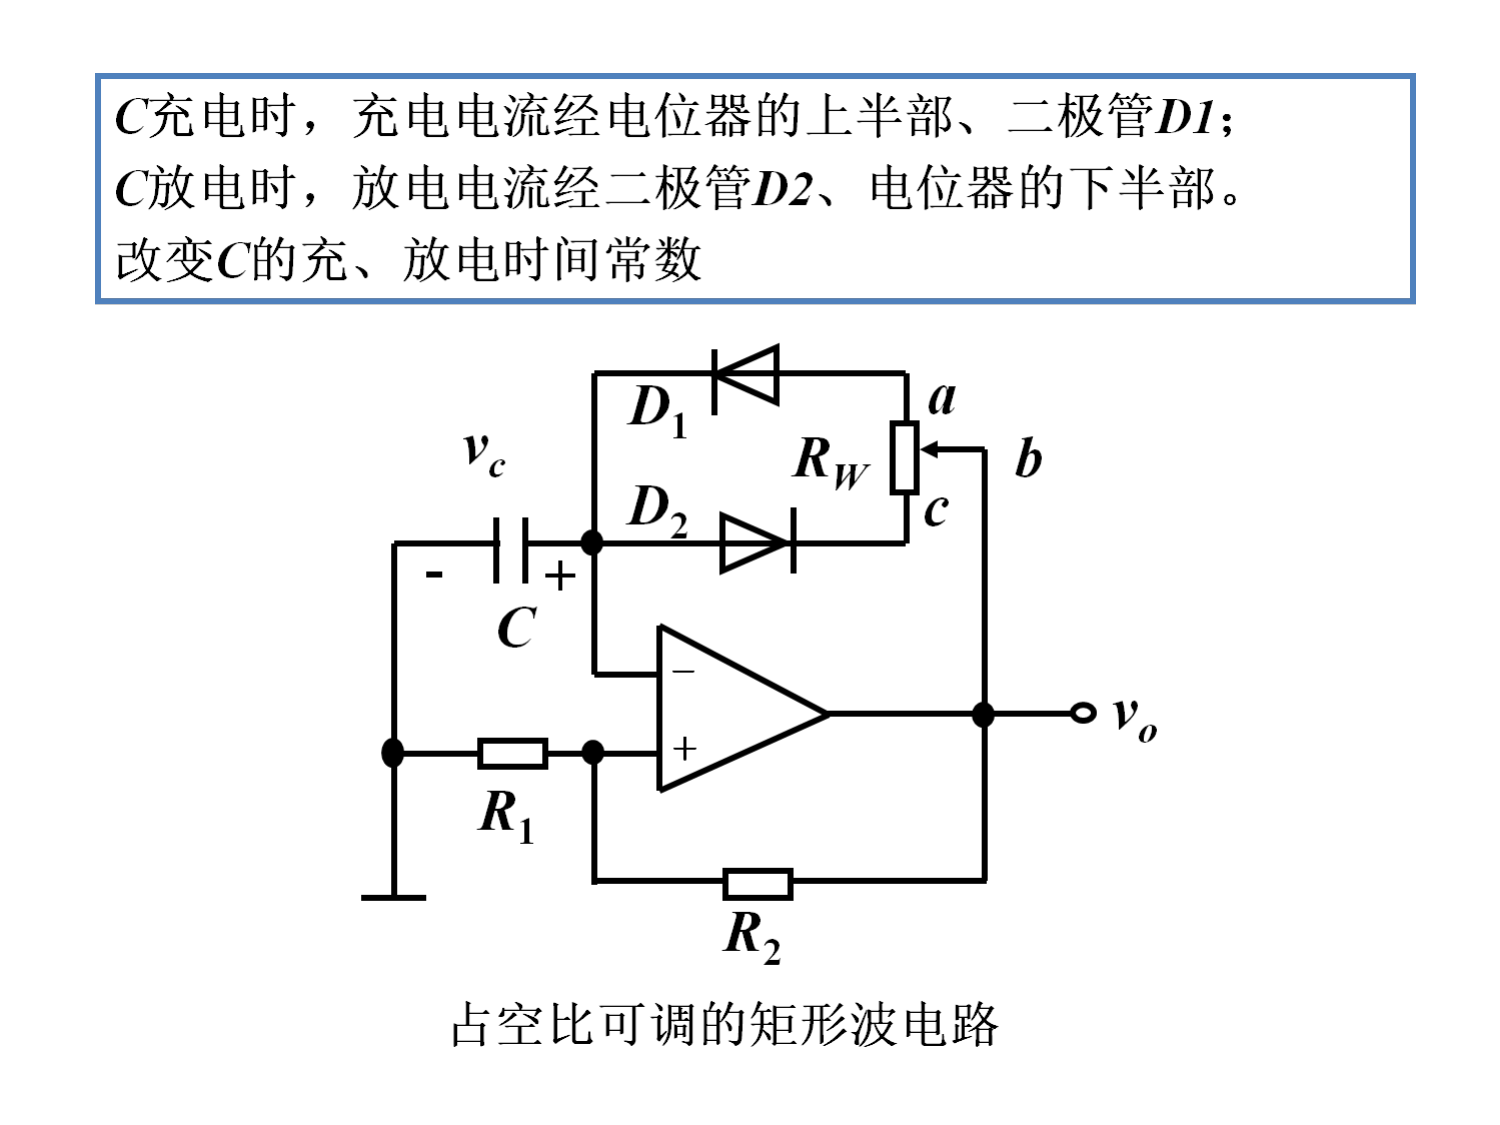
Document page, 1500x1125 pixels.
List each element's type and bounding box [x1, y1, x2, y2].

picture [82, 64, 1418, 1062]
